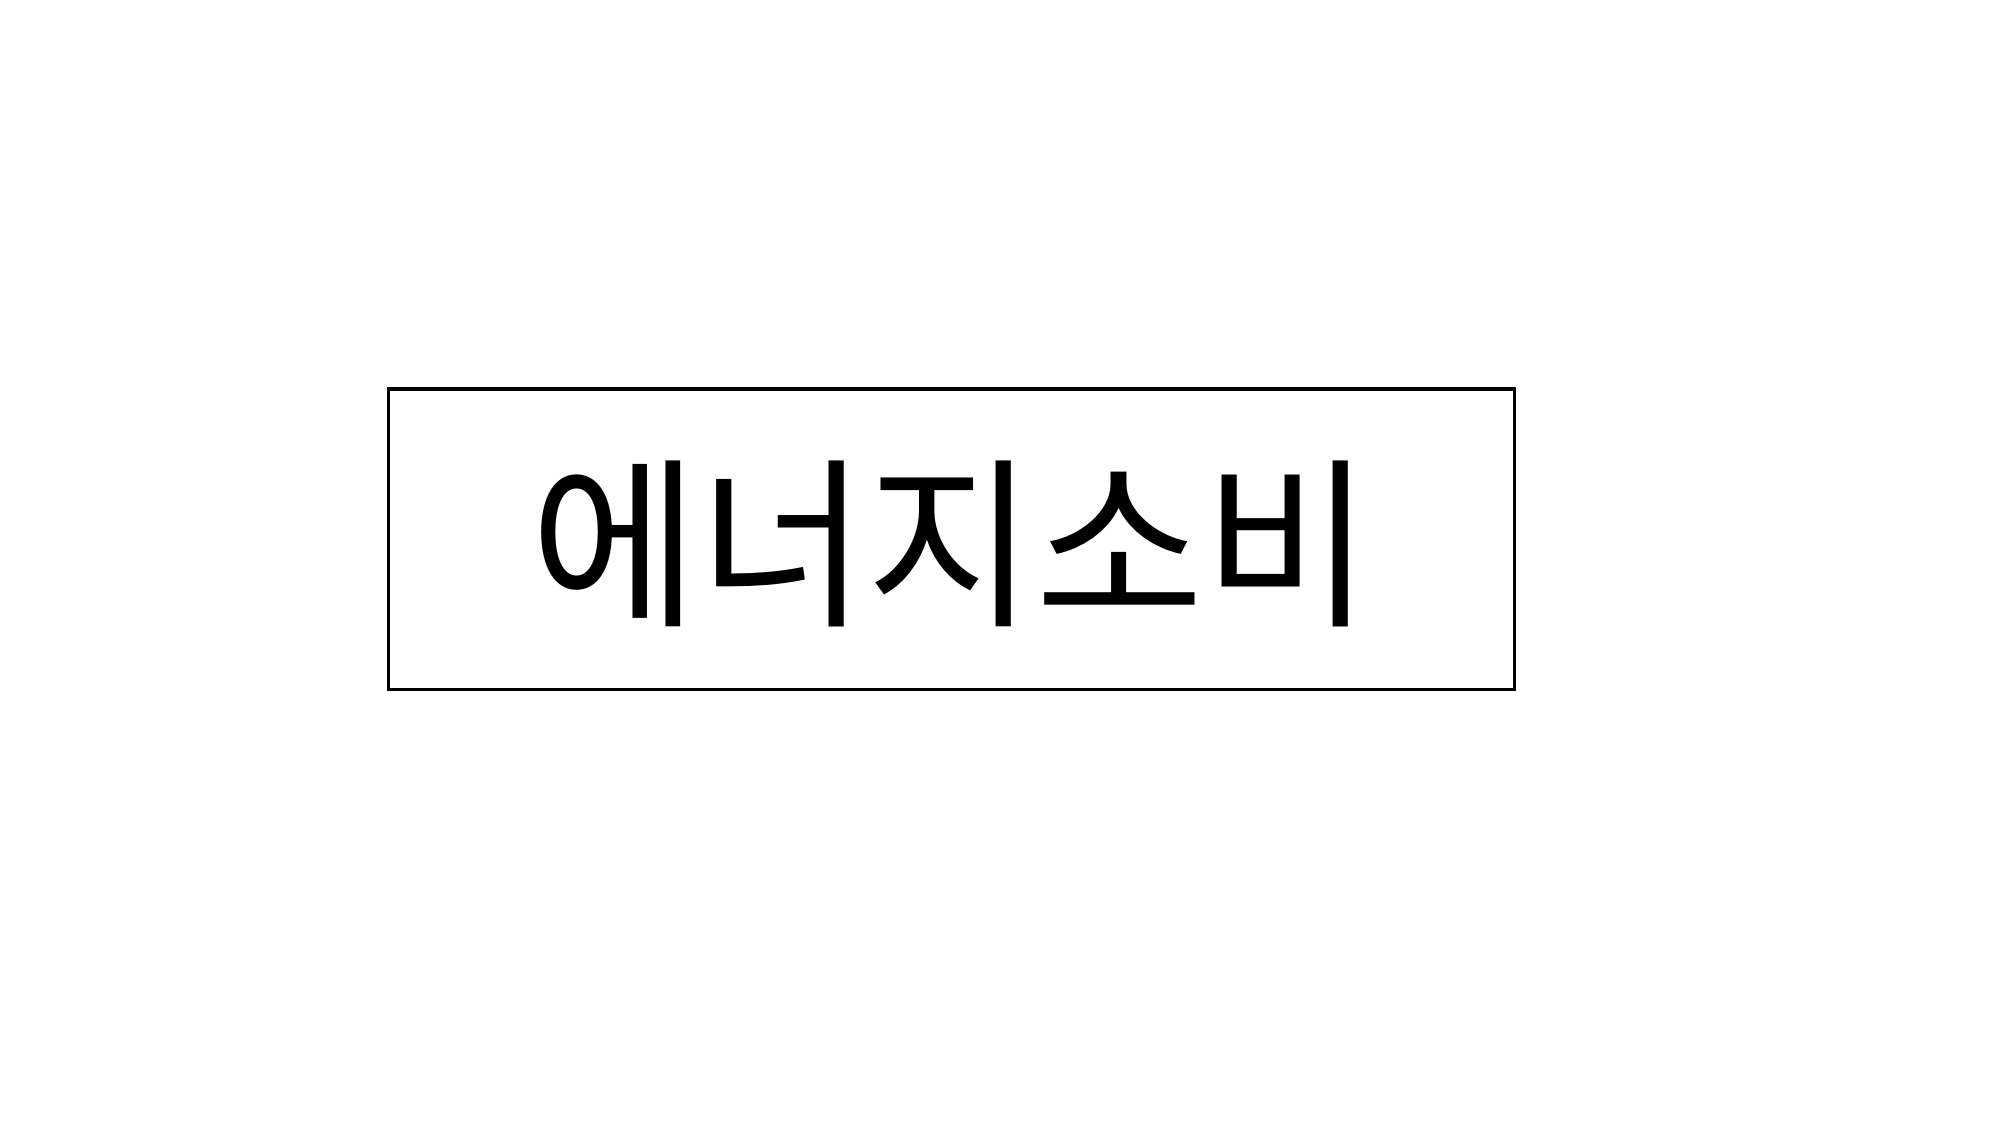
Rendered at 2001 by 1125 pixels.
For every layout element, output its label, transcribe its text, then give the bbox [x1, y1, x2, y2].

text_box 에너지소비 [387, 387, 1516, 691]
